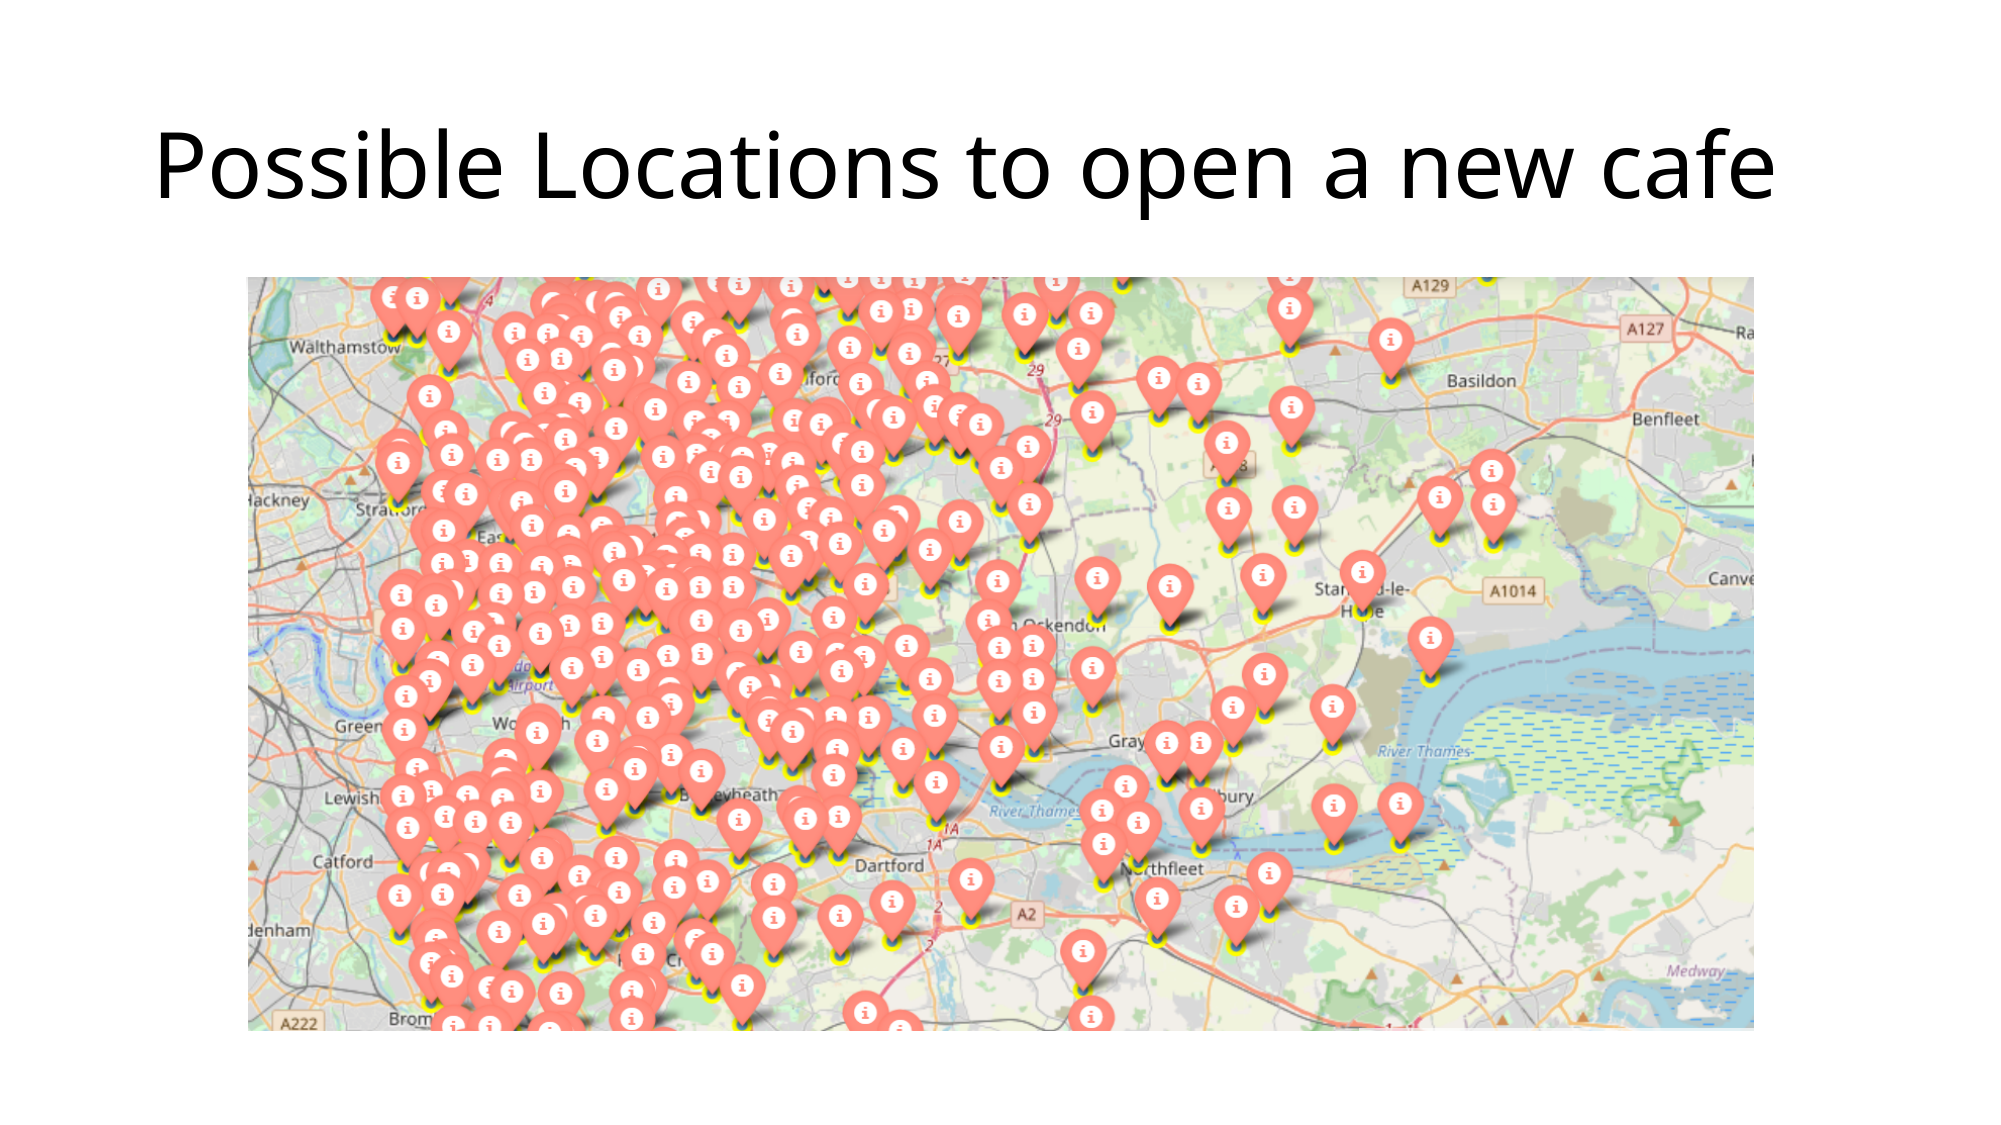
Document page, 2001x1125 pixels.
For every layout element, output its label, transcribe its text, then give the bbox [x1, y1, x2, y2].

title Possible Locations to open a new cafe [137, 59, 1863, 278]
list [246, 277, 1754, 1031]
